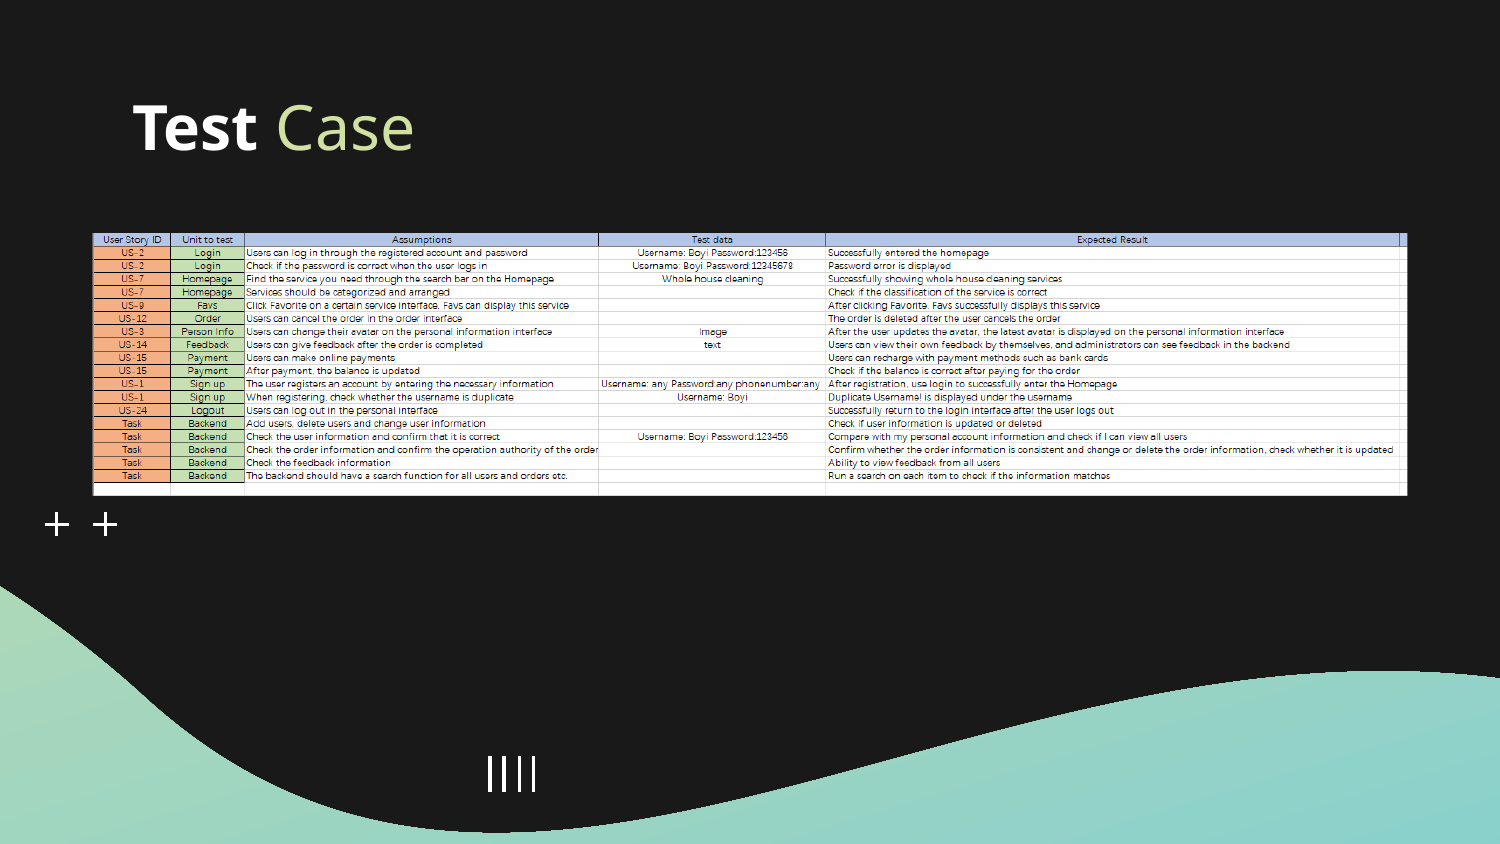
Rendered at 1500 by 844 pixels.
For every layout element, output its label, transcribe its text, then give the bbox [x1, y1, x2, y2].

title Test Case [117, 72, 1315, 167]
picture [92, 229, 1408, 496]
